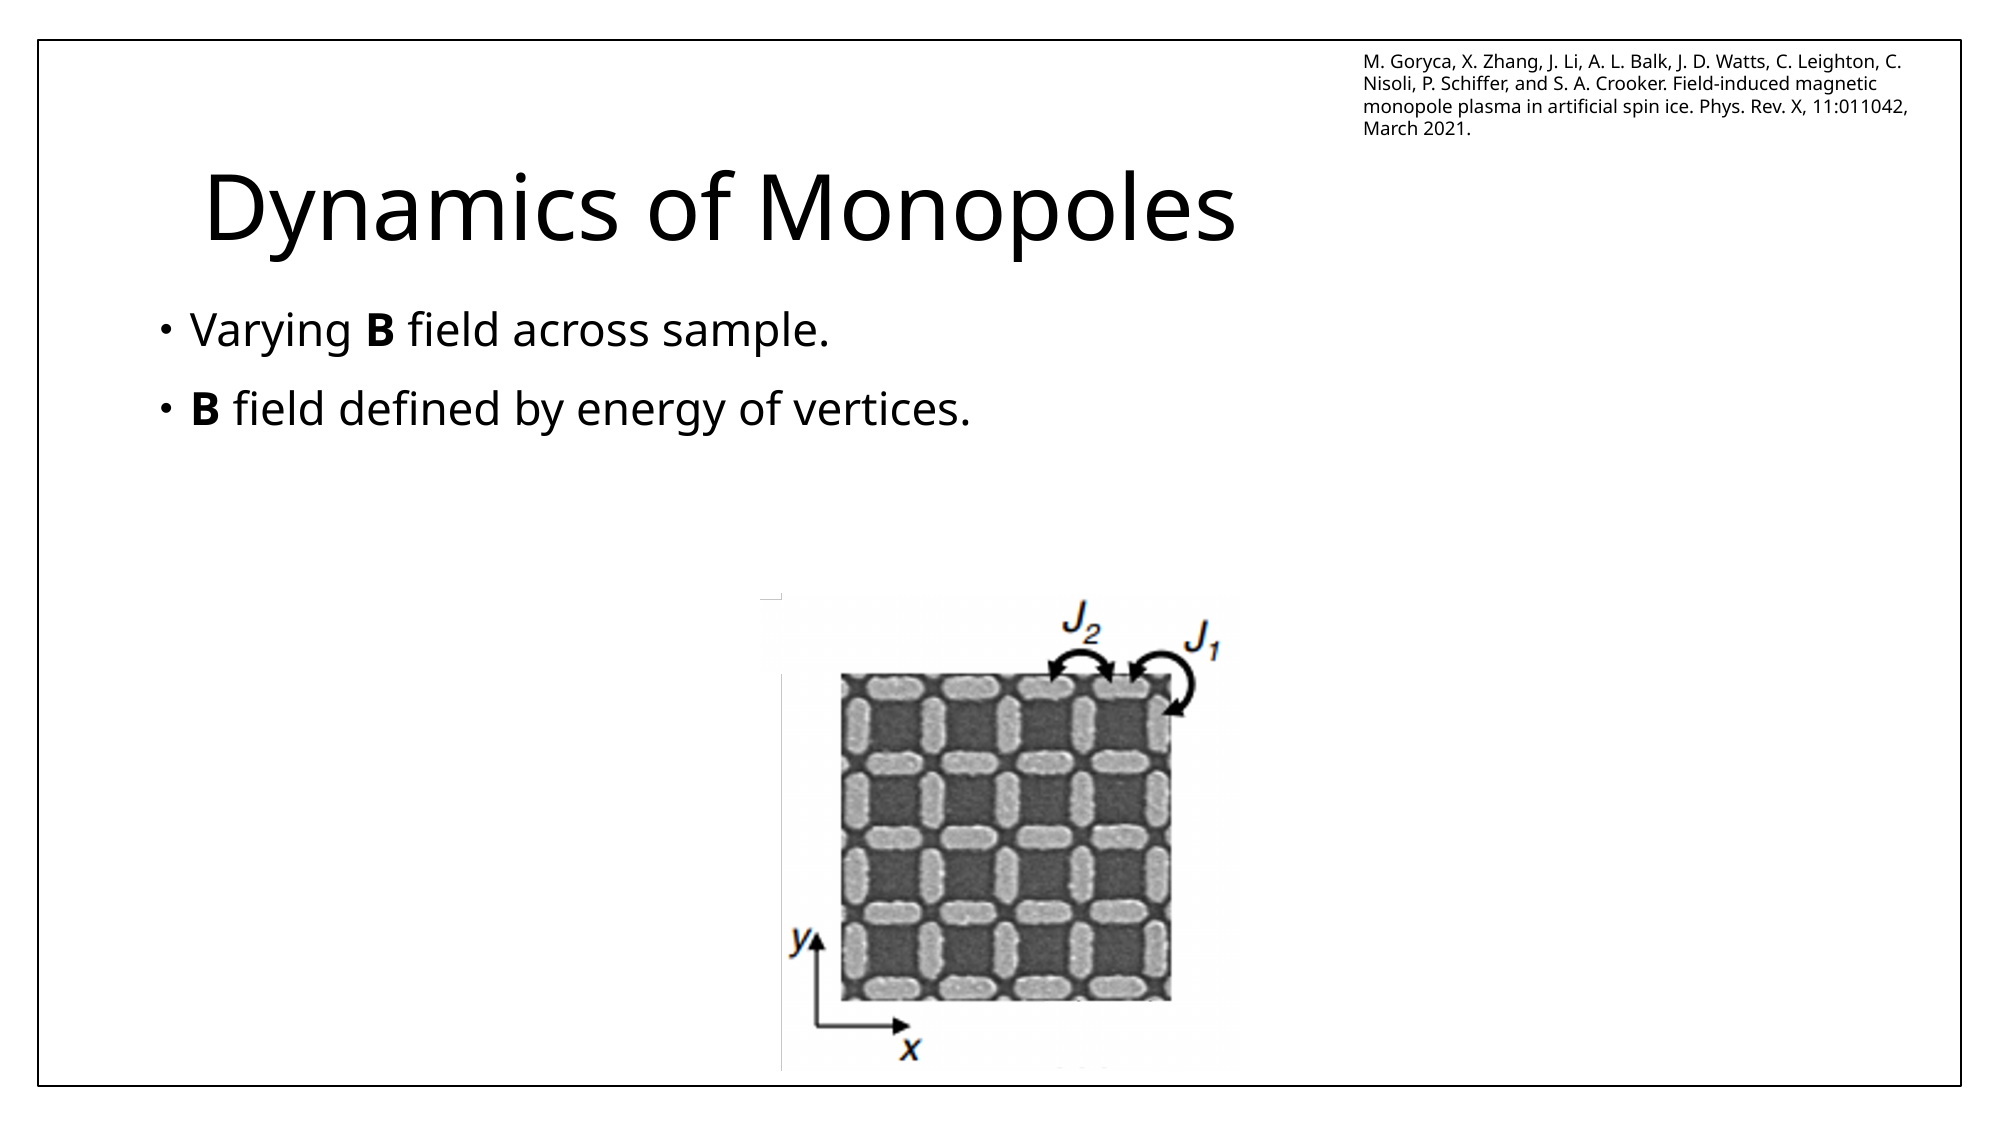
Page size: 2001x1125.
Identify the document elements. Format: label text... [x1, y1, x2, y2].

text_box M. Goryca, X. Zhang, J. Li, A. L. Balk, J. D. Watts, C. Leighton, C. Nisoli, P. Schiffer, and S. A. Crooker. Field-induced magnetic monopole plasma in artificial spin ice. Phys. Rev. X, 11:011042, March 2021. [1348, 41, 1971, 147]
title Dynamics of Monopoles [187, 99, 1808, 323]
picture [759, 592, 1240, 1072]
